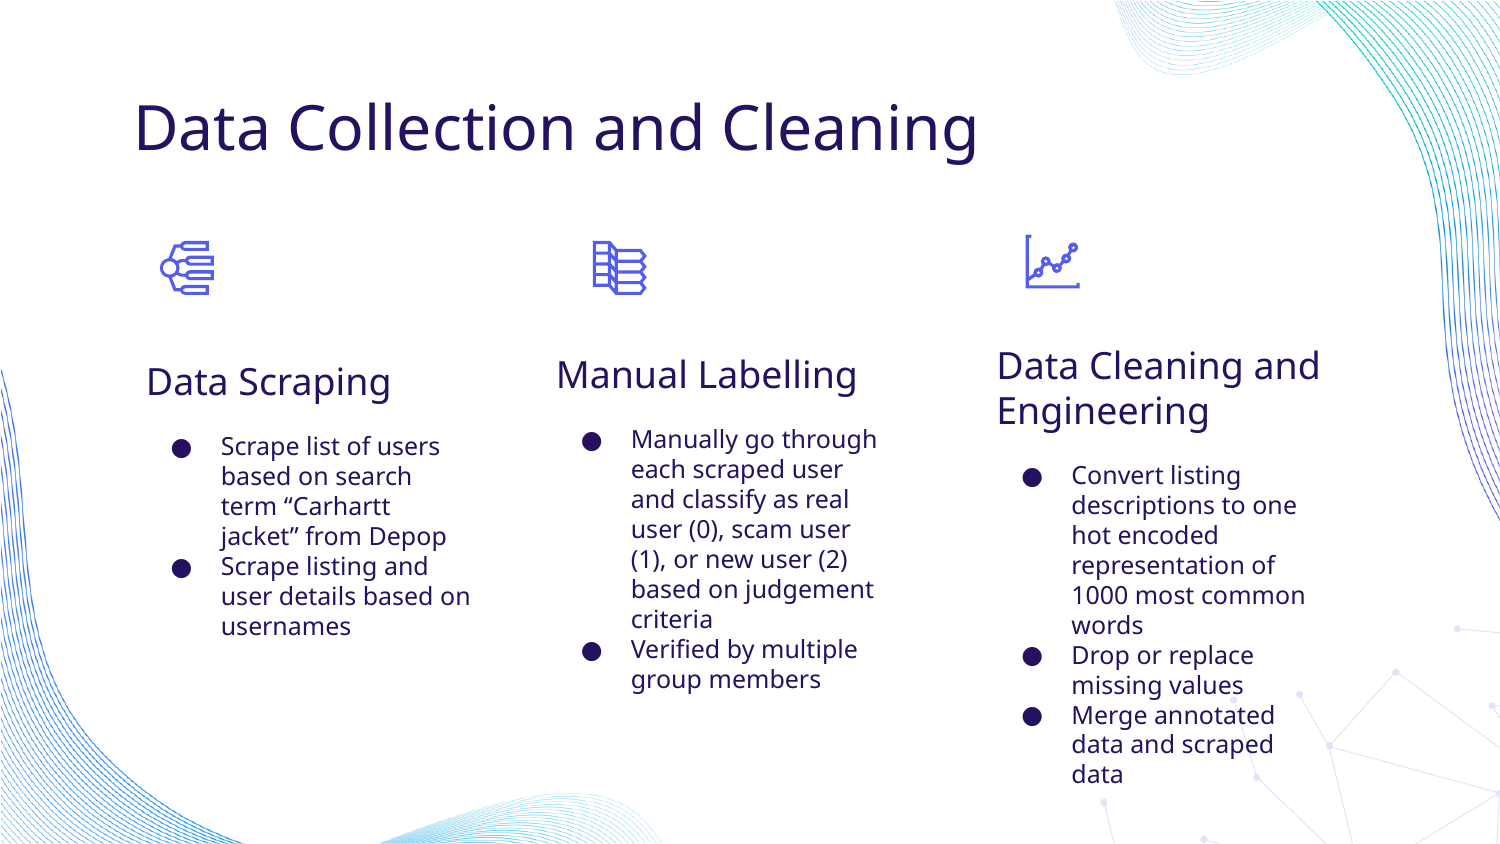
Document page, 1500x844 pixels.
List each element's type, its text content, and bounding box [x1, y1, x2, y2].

subtitle Convert listing descriptions to one hot encoded representation of 1000 most common words Drop or replace missing values Merge annotated data and scraped data [981, 447, 1341, 751]
text_box [1025, 234, 1080, 289]
subtitle Manual Labelling [540, 294, 900, 409]
subtitle Scrape list of users based on search term “Carhartt jacket” from Depop Scrape listing and user details based on usernames [130, 415, 490, 722]
subtitle Data Scraping [130, 301, 490, 415]
subtitle Data Cleaning and Engineering [981, 330, 1341, 447]
subtitle Manually go through each scraped user and classify as real user (0), scam user (1), or new user (2) based on judgement criteria Verified by multiple group members [540, 409, 900, 715]
title Data Collection and Cleaning [118, 72, 1382, 167]
picture [1109, 0, 1500, 532]
text_box [592, 240, 647, 295]
text_box [159, 240, 214, 295]
picture [0, 336, 693, 844]
